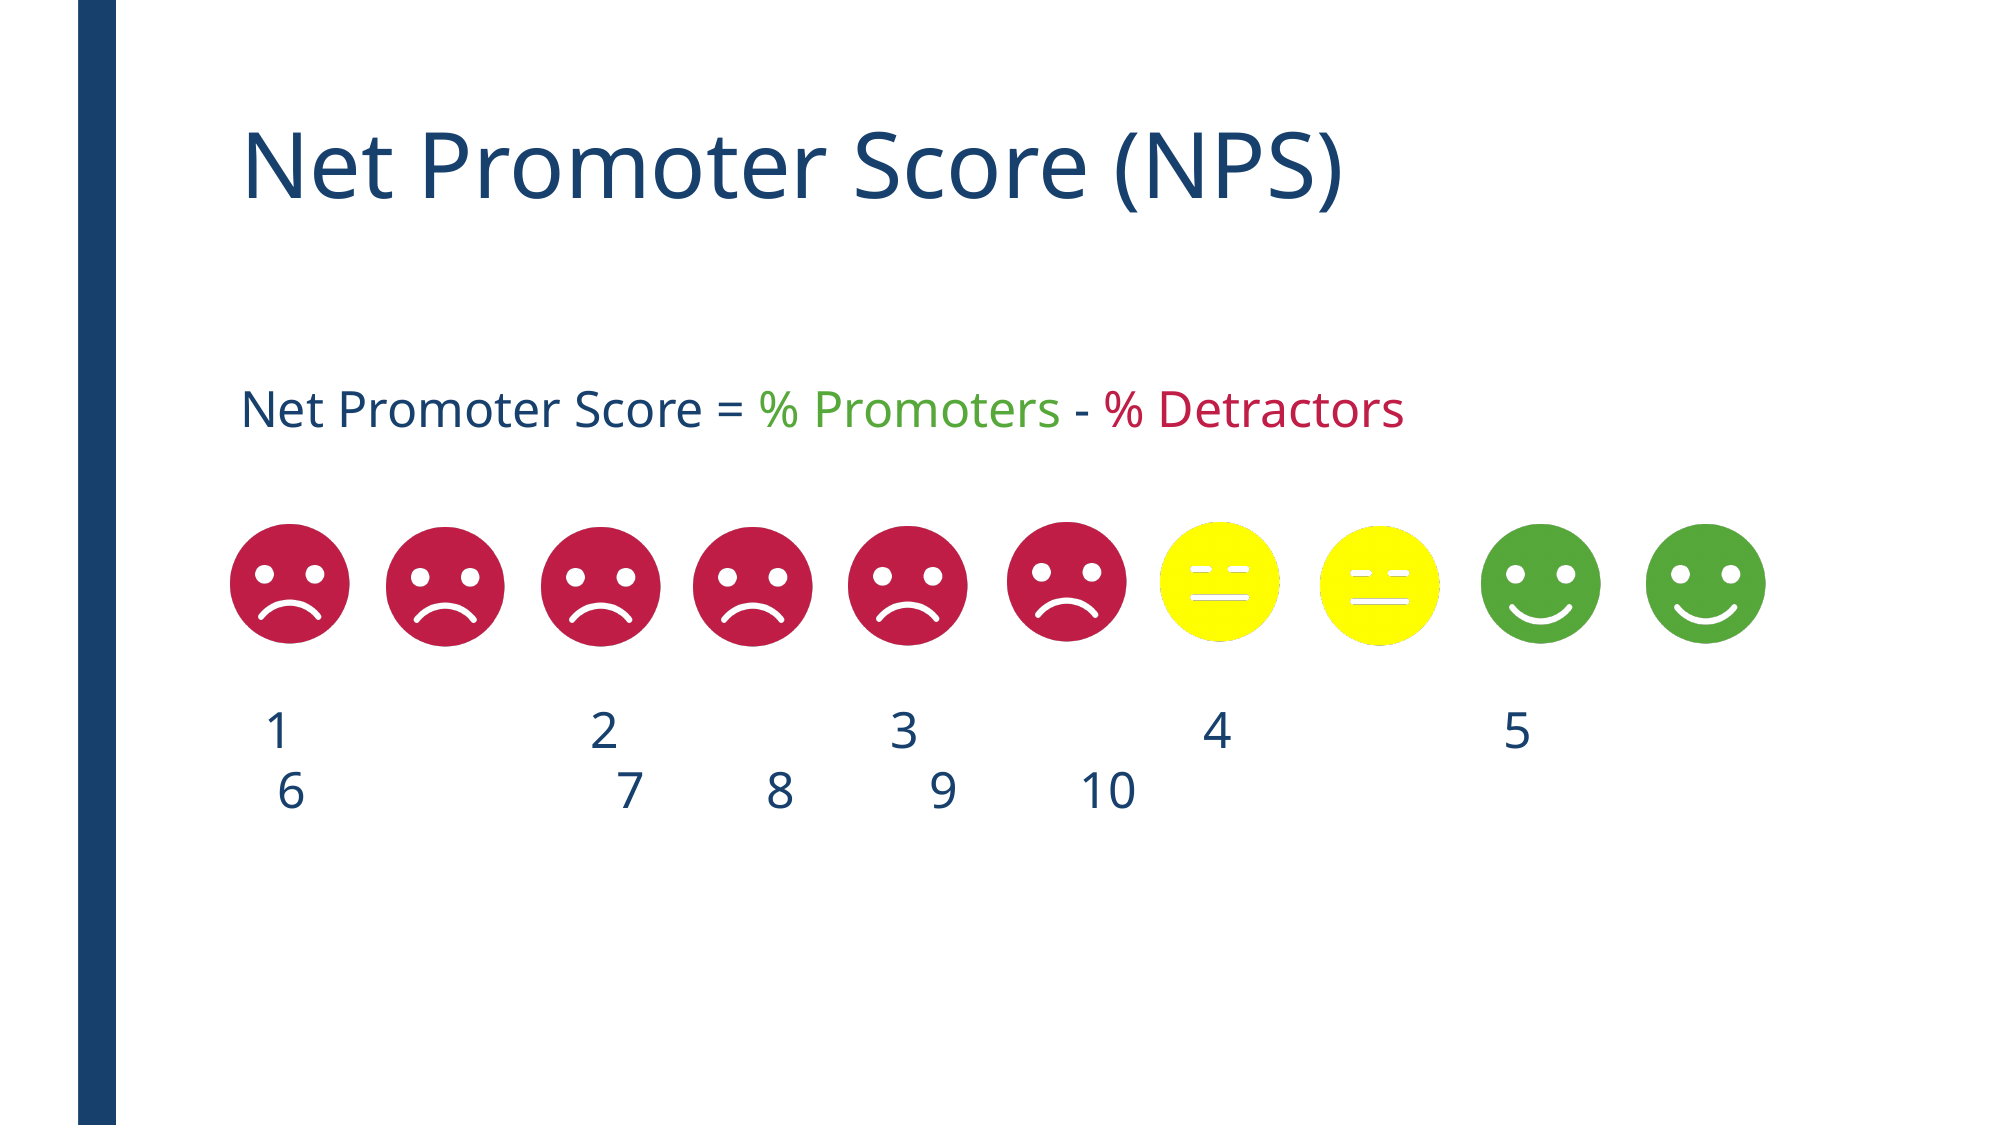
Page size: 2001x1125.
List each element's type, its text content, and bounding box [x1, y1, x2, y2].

text_box 1 2 3 4 5 6 7 8 9 10 [249, 691, 1800, 827]
picture [1144, 506, 1295, 657]
picture [1465, 508, 1616, 659]
picture [369, 511, 520, 662]
picture [991, 506, 1142, 657]
picture [214, 508, 365, 659]
list Net Promoter Score = % Promoters - % Detractors [225, 375, 1736, 512]
picture [525, 511, 676, 662]
picture [1630, 508, 1781, 659]
title Net Promoter Score (NPS) [225, 112, 1800, 357]
picture [677, 511, 828, 662]
picture [832, 510, 983, 661]
picture [1304, 510, 1455, 661]
